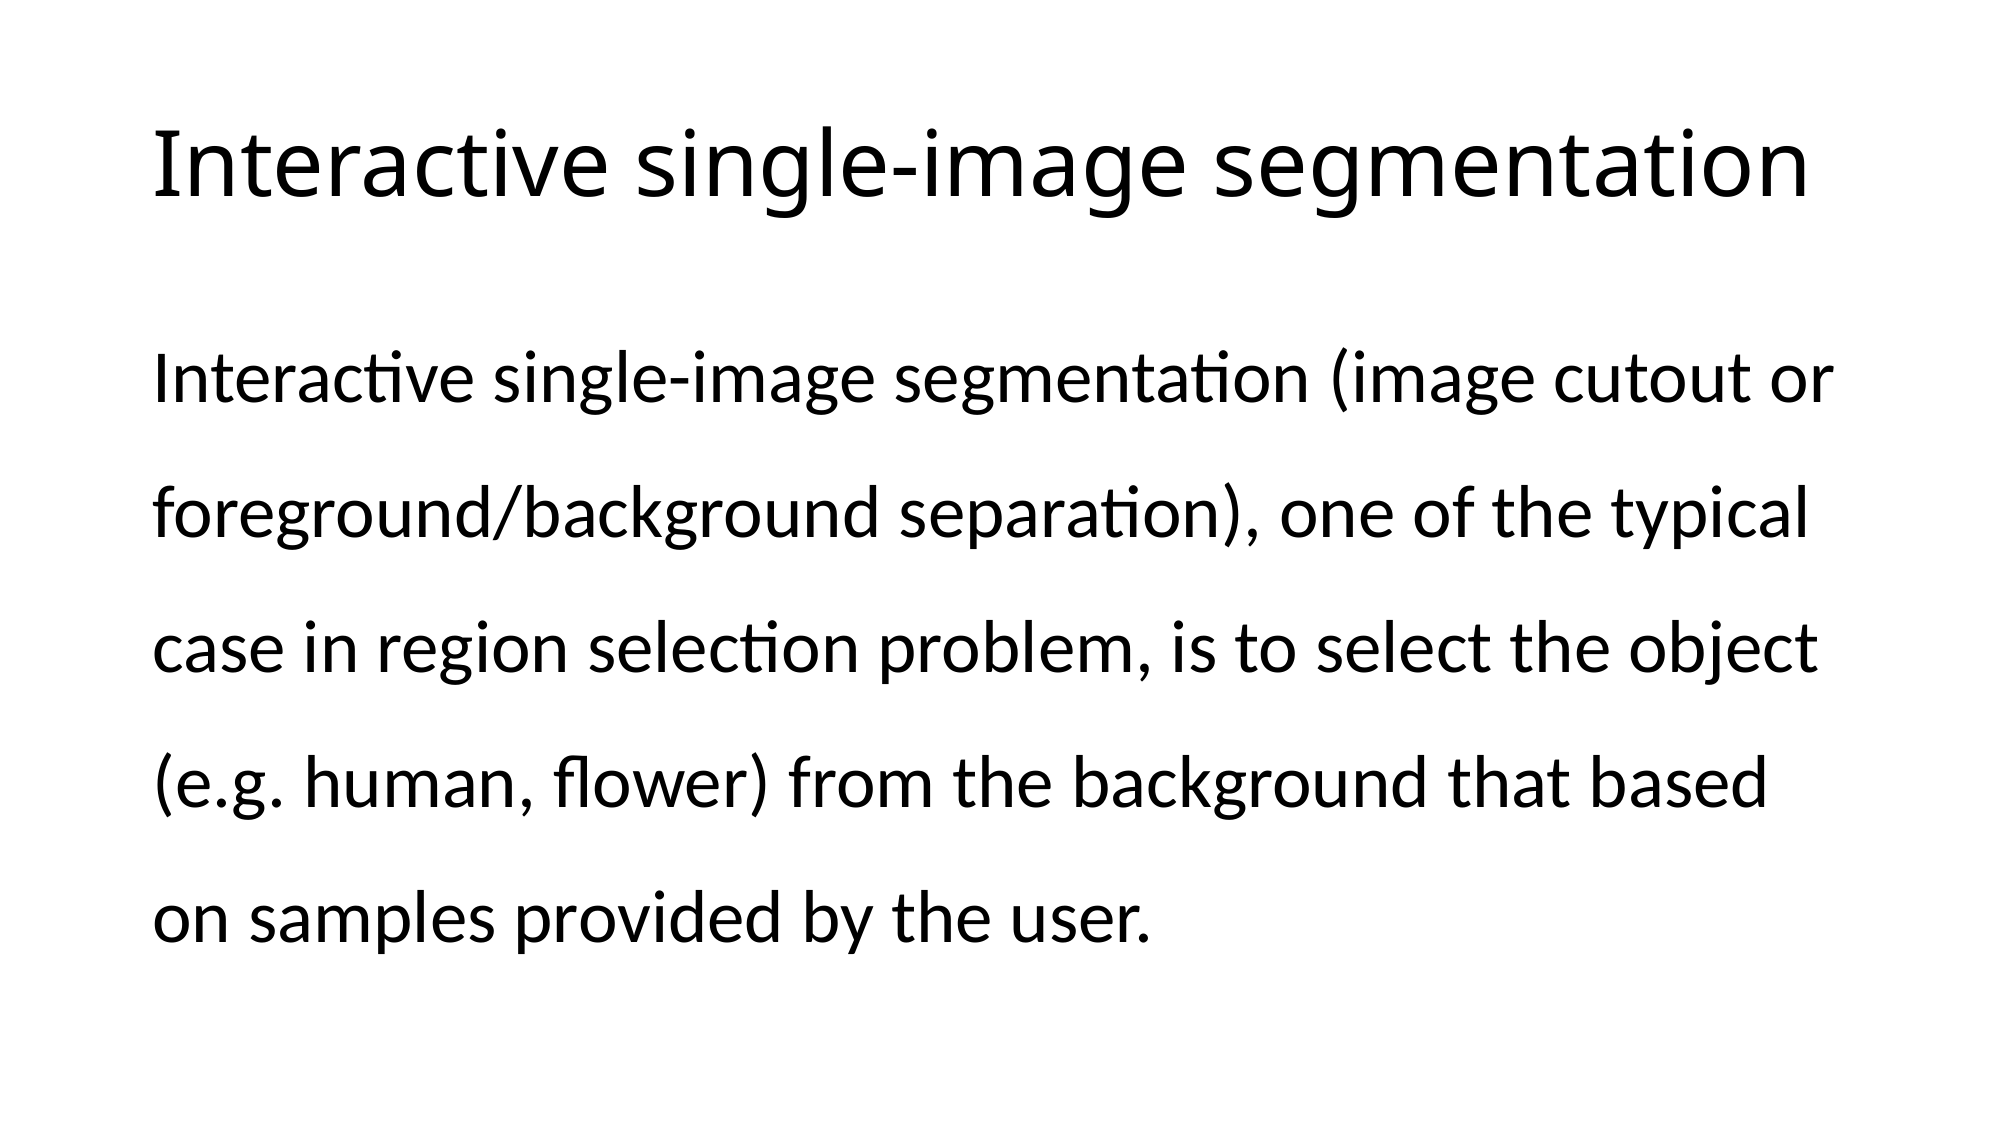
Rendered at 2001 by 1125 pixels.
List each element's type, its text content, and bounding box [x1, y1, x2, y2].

list Interactive single-image segmentation (image cutout or foreground/background separation), one of the typical case in region selection problem, is to select the object (e.g. human, flower) from the background that based on samples provided by the user. [137, 274, 1863, 1014]
title Interactive single-image segmentation [137, 59, 1863, 274]
